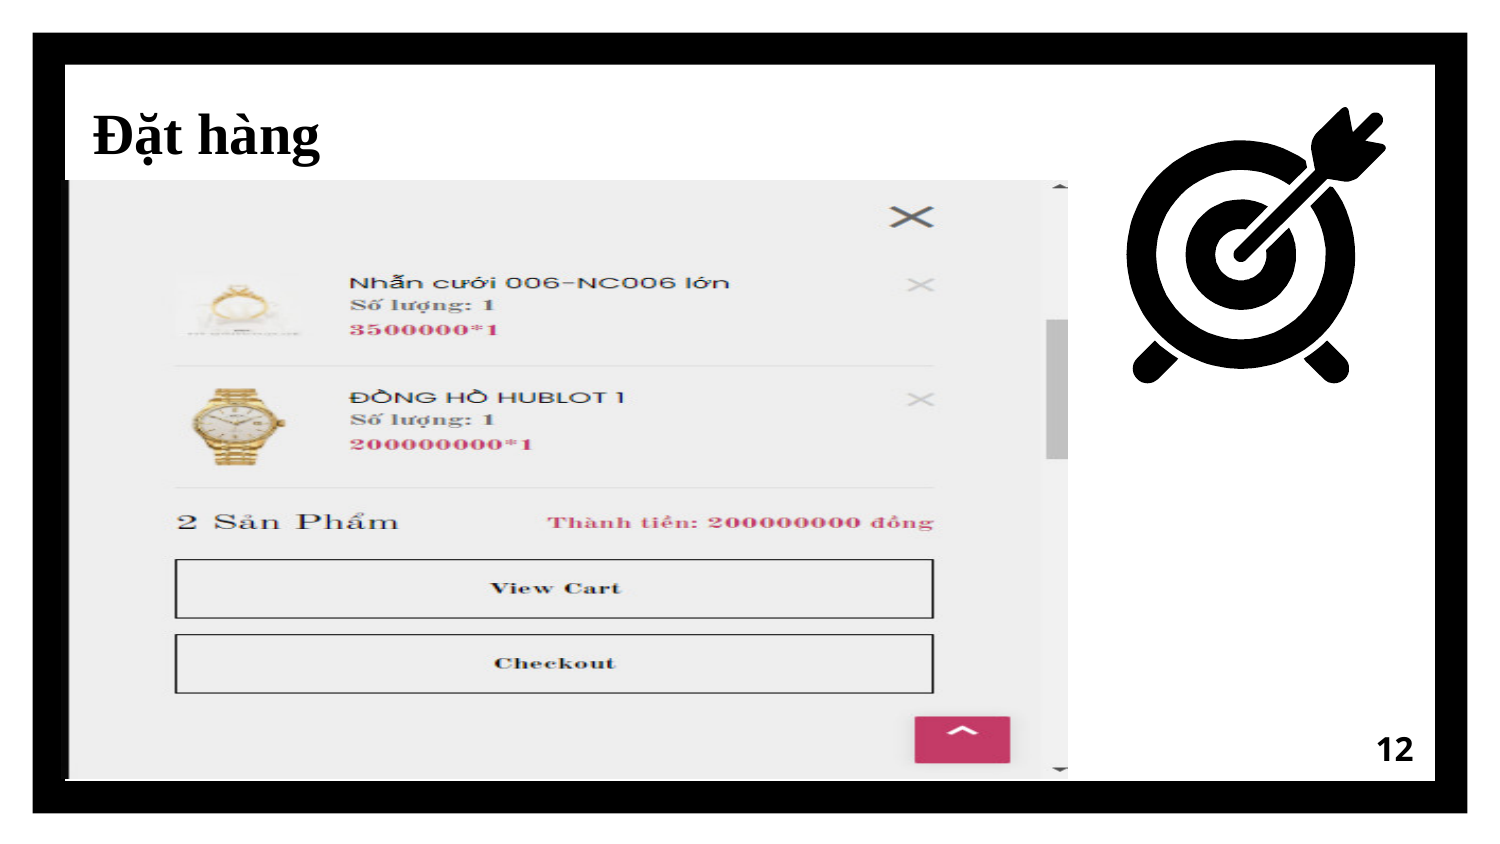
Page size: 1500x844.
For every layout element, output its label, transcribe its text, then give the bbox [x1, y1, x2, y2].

picture [61, 180, 1068, 779]
text_box 12 [1338, 720, 1429, 786]
title Đặt hàng [77, 89, 1016, 179]
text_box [1126, 106, 1387, 384]
